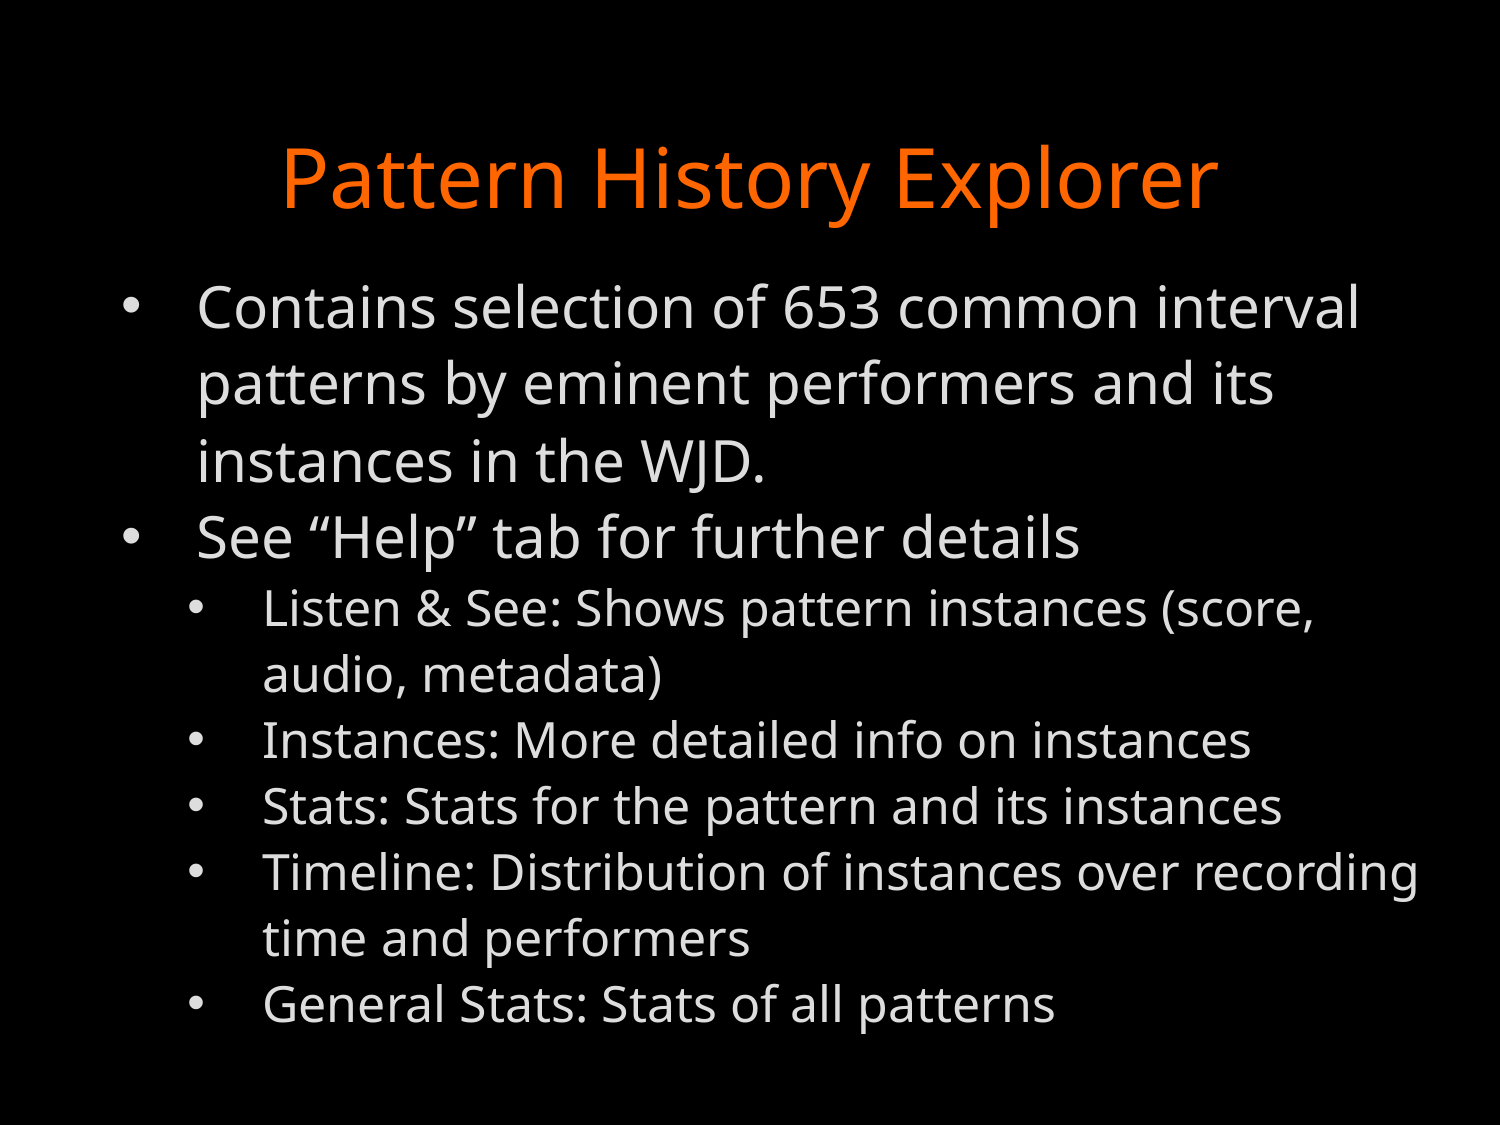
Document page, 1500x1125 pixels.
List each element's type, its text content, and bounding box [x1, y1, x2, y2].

title Pattern History Explorer [112, 87, 1389, 255]
text_box Contains selection of 653 common interval patterns by eminent performers and its instances in the WJD. See “Help” tab for further details Listen & See: Shows pattern instances (score, audio, metadata) Instances: More detailed info on instances Stats: Stats for the pattern and its instances Timeline: Distribution of instances over recording time and performers General Stats: Stats of all patterns [41, 255, 1459, 1106]
